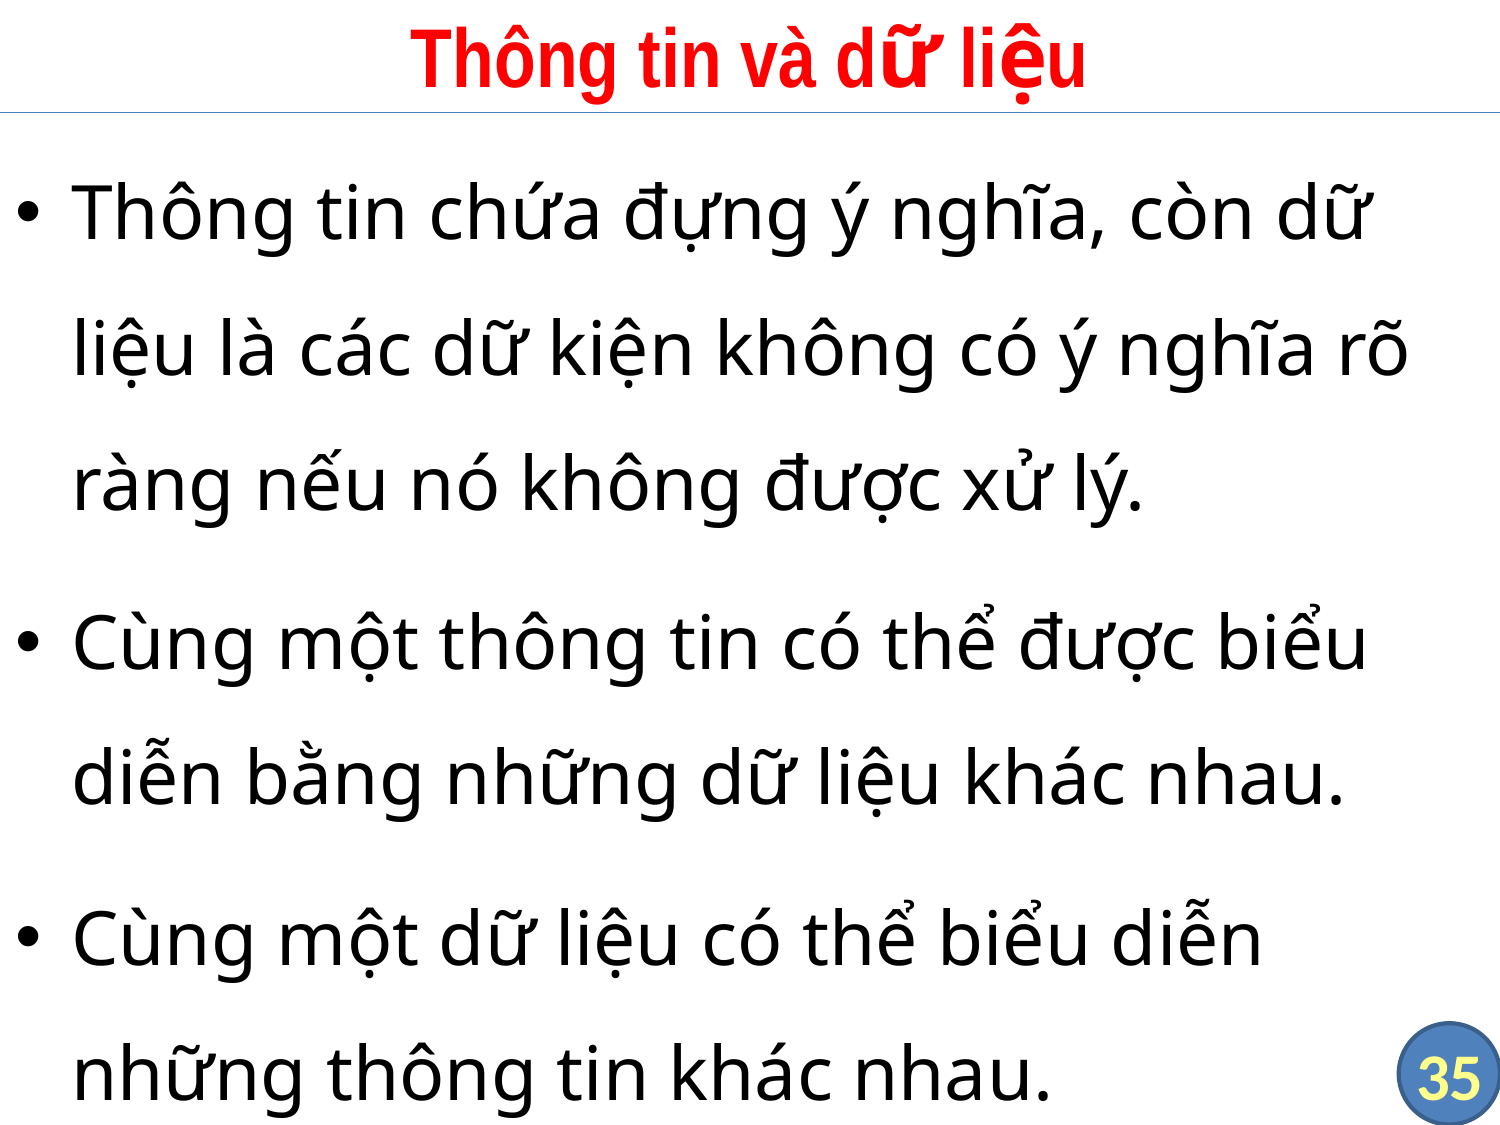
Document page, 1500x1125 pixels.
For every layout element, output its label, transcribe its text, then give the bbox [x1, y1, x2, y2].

title Thông tin và dữ liệu [0, 0, 1500, 113]
slide_number 35 [1399, 1023, 1500, 1125]
list Thông tin chứa đựng ý nghĩa, còn dữ liệu là các dữ kiện không có ý nghĩa rõ ràng nếu nó không được xử lý. Cùng một thông tin có thể được biểu diễn bằng những dữ liệu khác nhau. Cùng một dữ liệu có thể biểu diễn những thông tin khác nhau. [0, 113, 1500, 1125]
